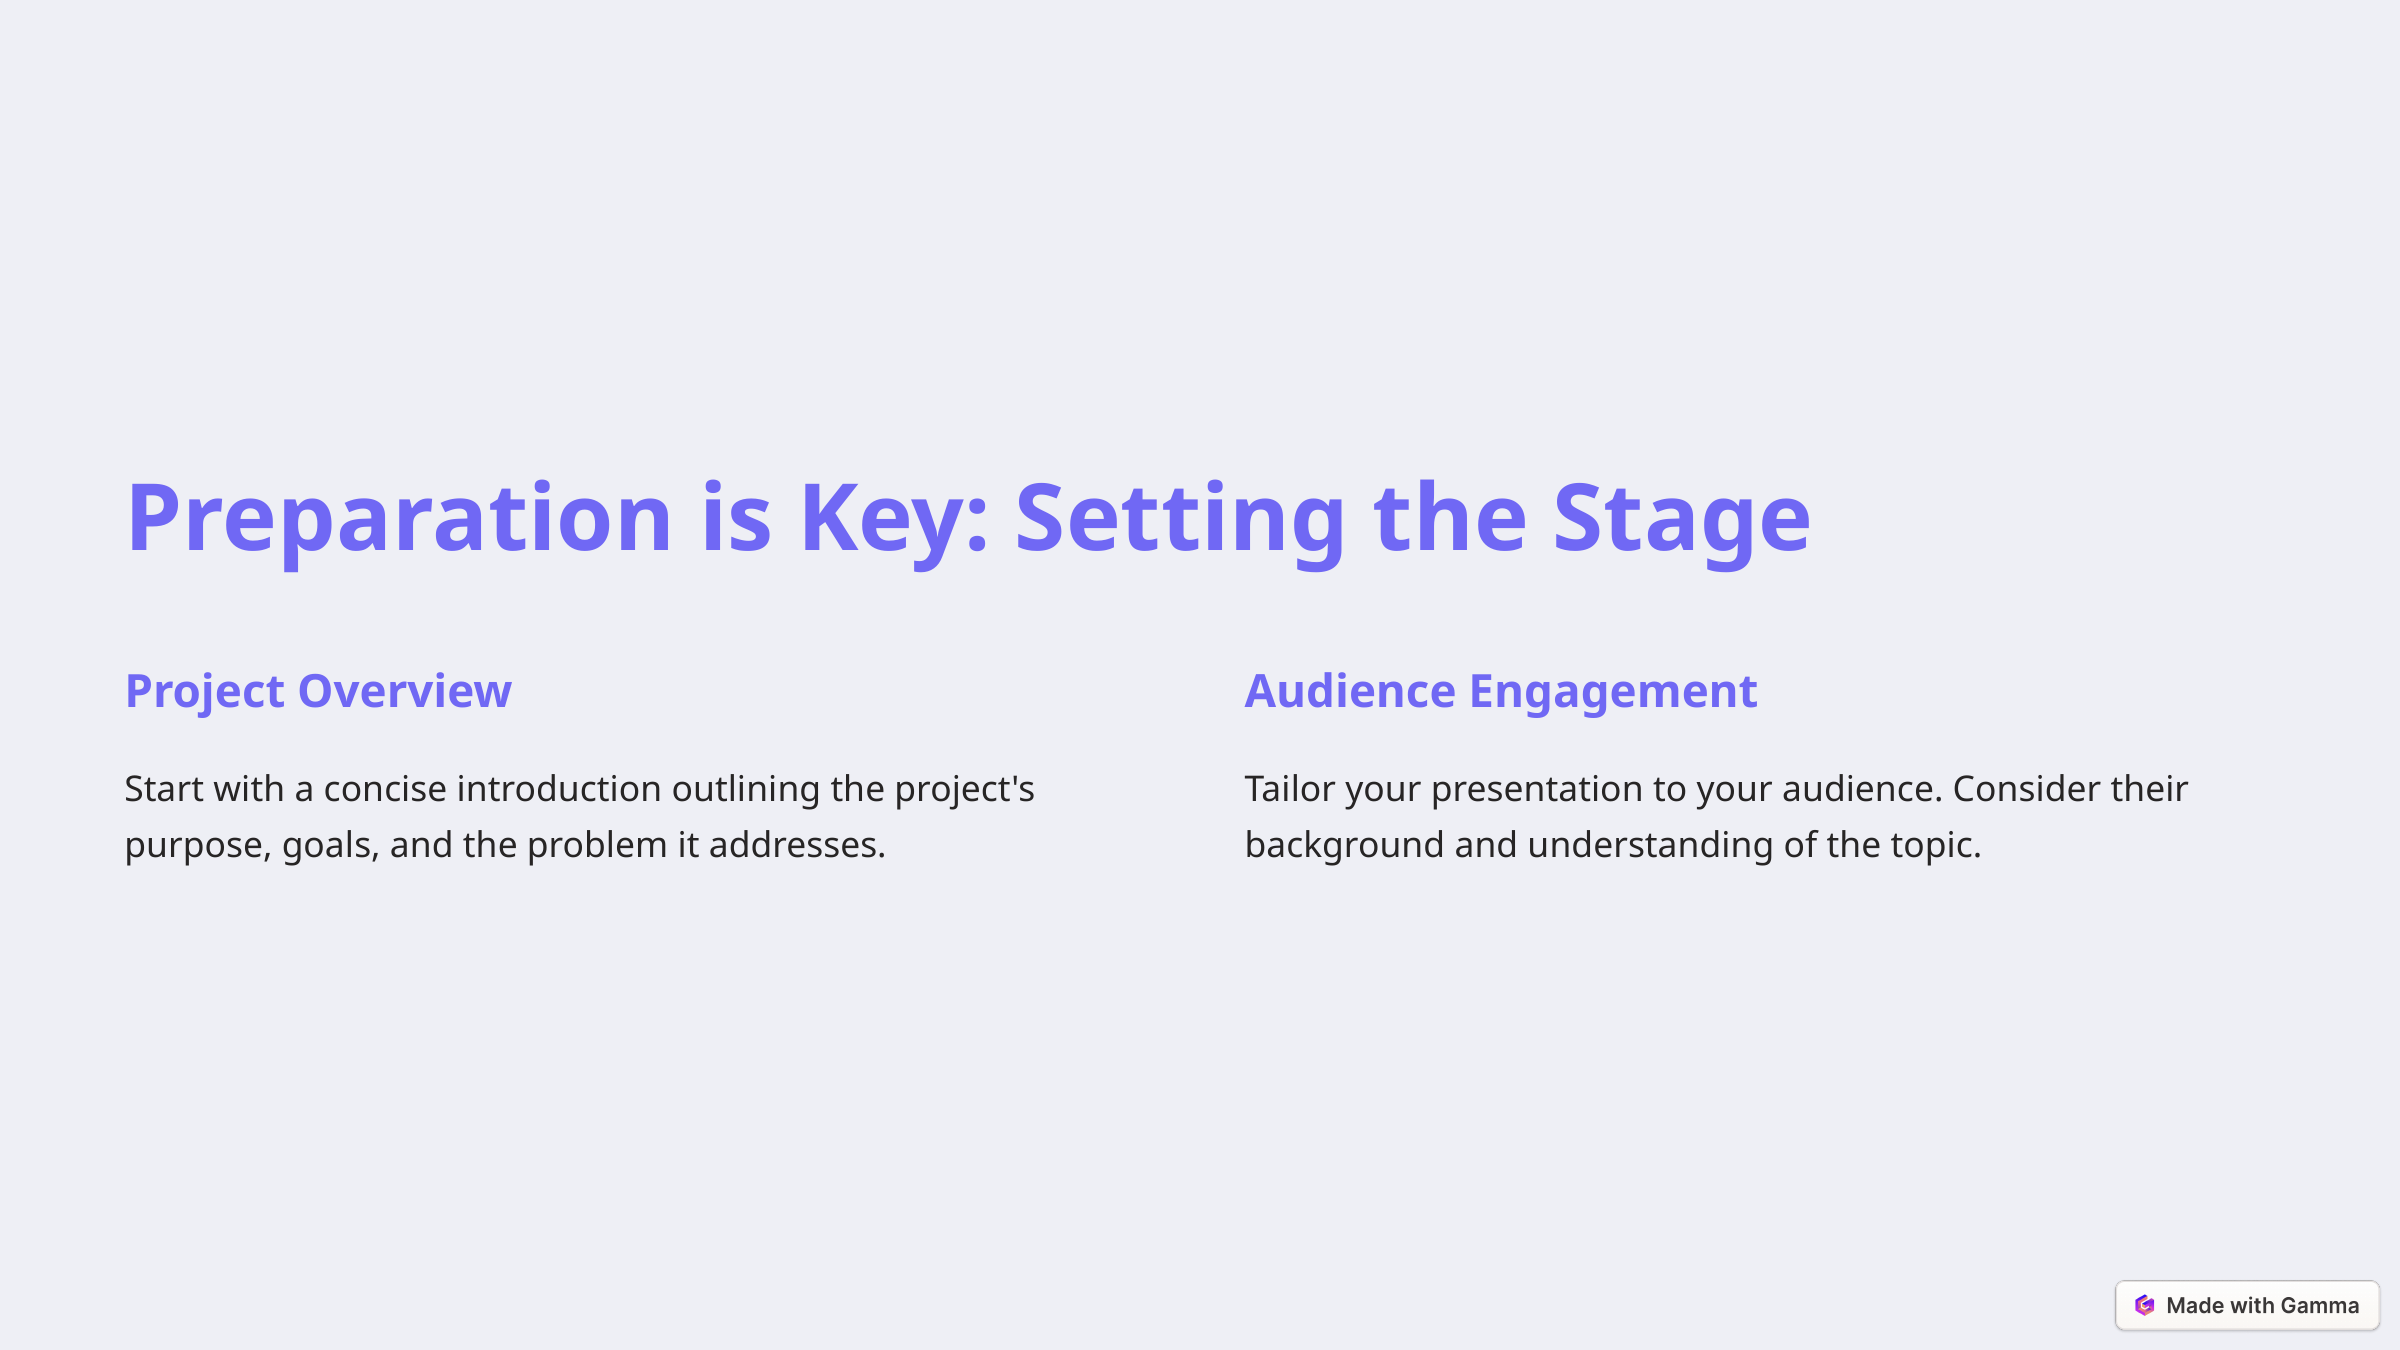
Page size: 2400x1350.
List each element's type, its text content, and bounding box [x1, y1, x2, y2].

text_box Project Overview [124, 657, 592, 717]
text_box Preparation is Key: Setting the Stage [124, 452, 1647, 570]
text_box Audience Engagement [1244, 657, 1714, 717]
text_box Start with a concise introduction outlining the project's purpose, goals, and the problem it addresses. [124, 751, 1157, 866]
picture [2106, 1271, 2389, 1339]
text_box Tailor your presentation to your audience. Consider their background and understanding of the topic. [1244, 751, 2277, 866]
